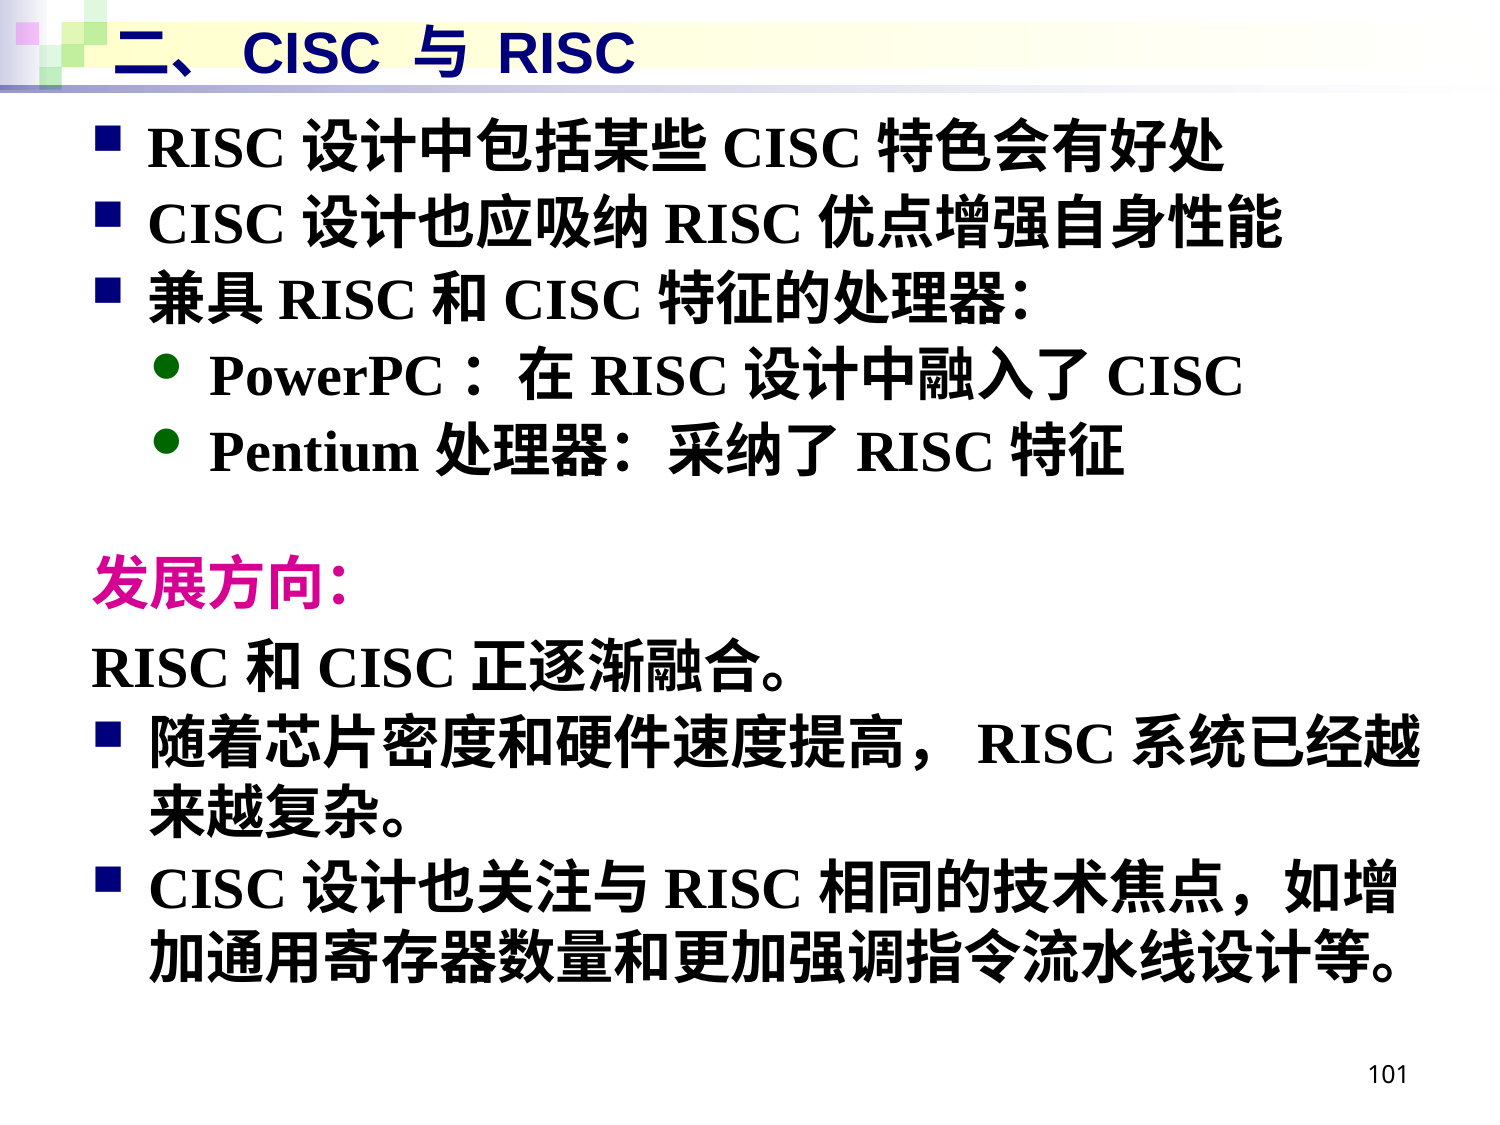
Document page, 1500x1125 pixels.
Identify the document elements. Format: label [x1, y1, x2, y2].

list [76, 101, 1485, 516]
title [97, 7, 1483, 94]
slide_number [1074, 1035, 1426, 1101]
text_box [76, 538, 1471, 1035]
